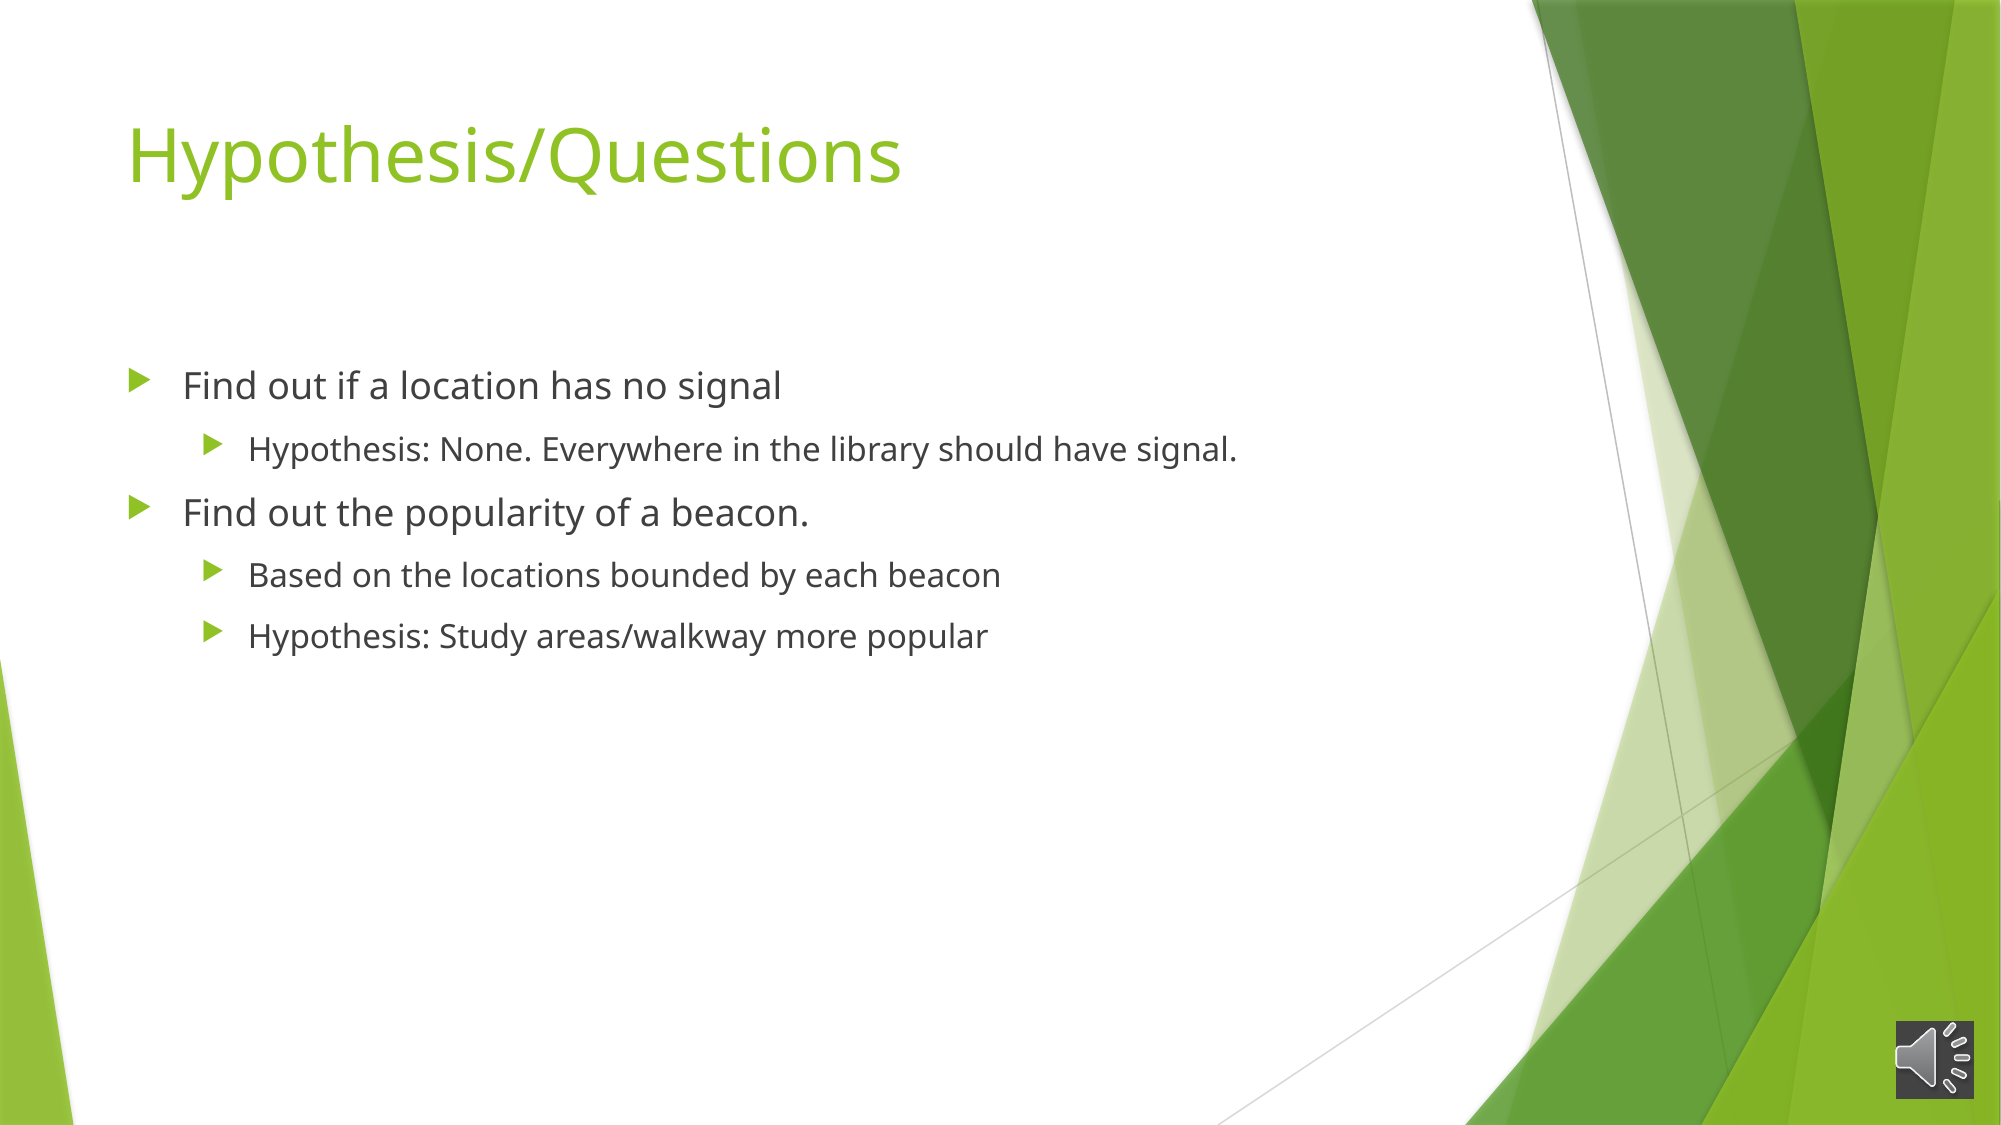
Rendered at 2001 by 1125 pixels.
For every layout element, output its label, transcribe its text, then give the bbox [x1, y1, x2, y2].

picture [1894, 1019, 1976, 1101]
list Find out if a location has no signal Hypothesis: None. Everywhere in the library should have signal. Find out the popularity of a beacon. Based on the locations bounded by each beacon Hypothesis: Study areas/walkway more popular [111, 354, 1522, 992]
title Hypothesis/Questions [111, 99, 1522, 317]
